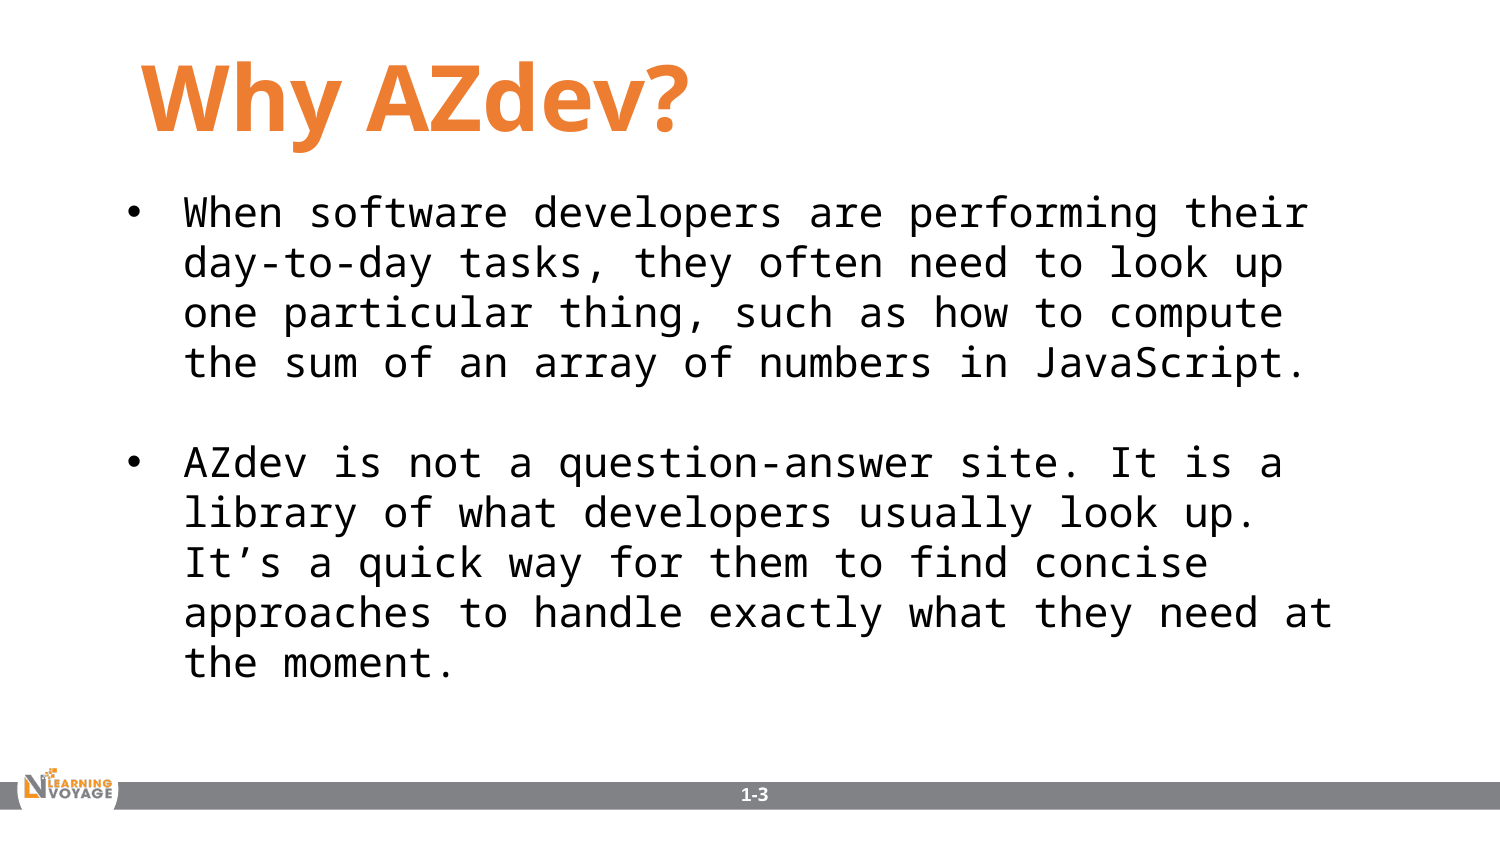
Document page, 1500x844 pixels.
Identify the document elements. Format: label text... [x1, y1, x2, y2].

picture [0, 706, 144, 844]
slide_number 1-3 [692, 770, 784, 821]
text_box When software developers are performing their day-to-day tasks, they often need to look up one particular thing, such as how to compute the sum of an array of numbers in JavaScript. AZdev is not a question-answer site. It is a library of what developers usually look up. It’s a quick way for them to find concise approaches to handle exactly what they need at the moment. [126, 183, 1373, 687]
text_box Why AZdev? [126, 37, 1231, 153]
